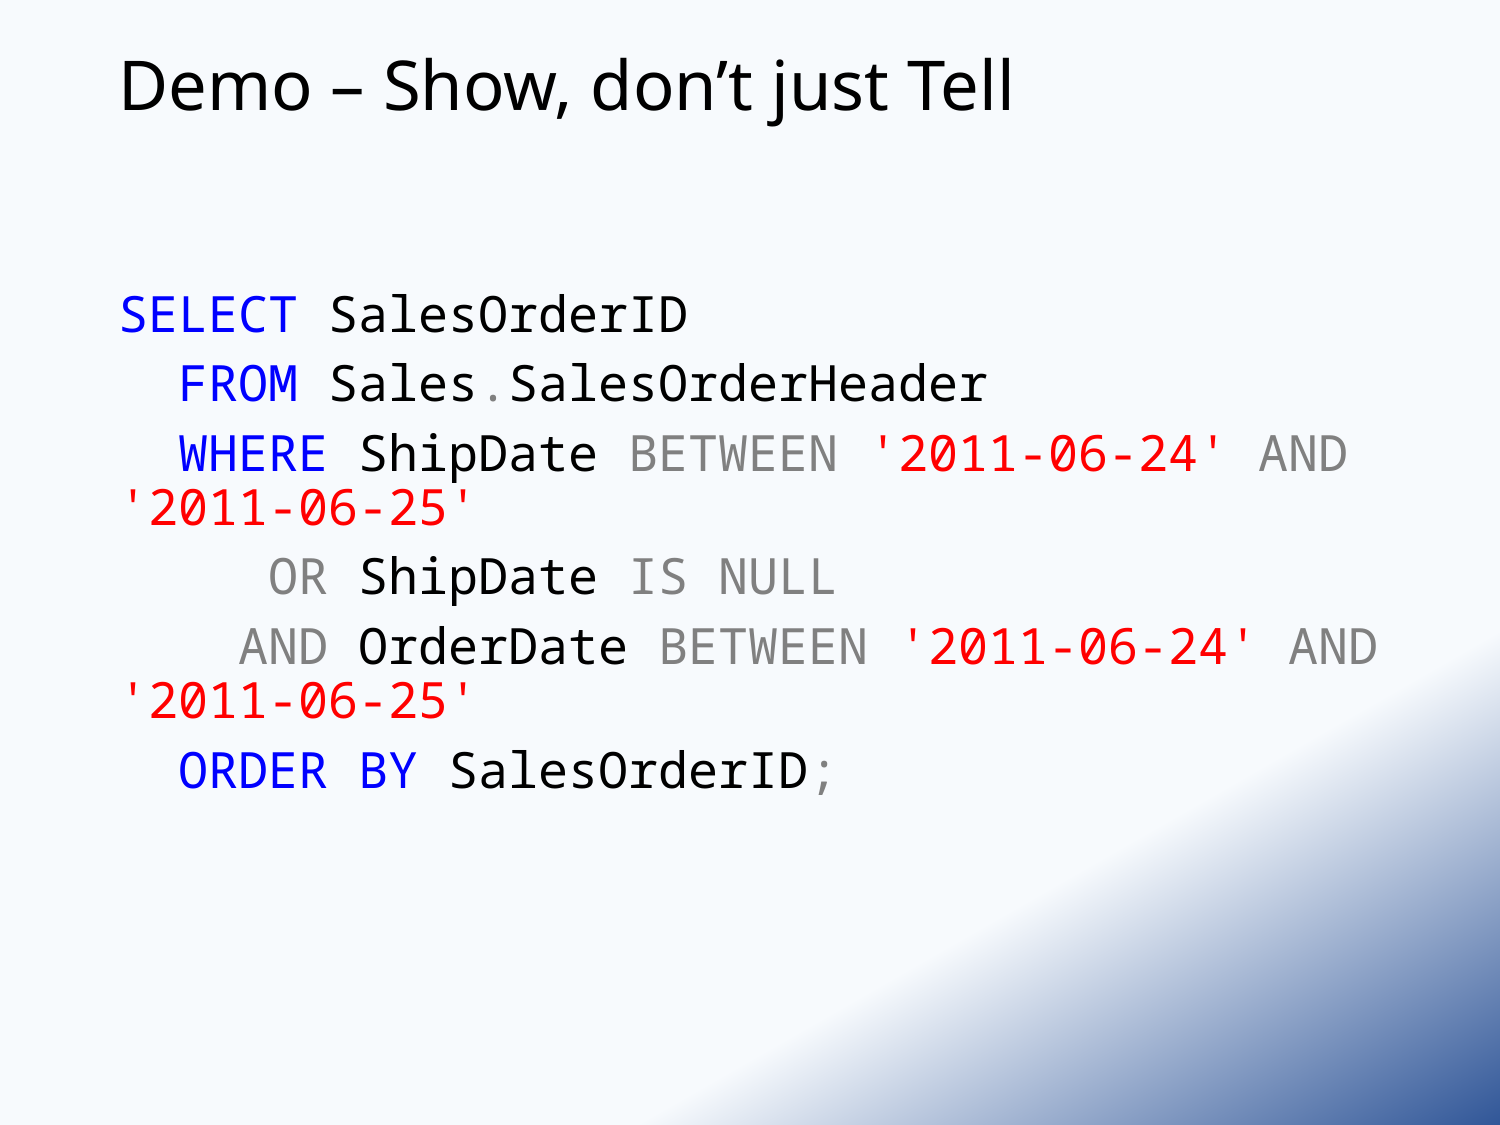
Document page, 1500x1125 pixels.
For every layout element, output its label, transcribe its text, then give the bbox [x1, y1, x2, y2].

title Demo – Show, don’t just Tell [103, 38, 1397, 137]
list SELECT SalesOrderID FROM Sales.SalesOrderHeader WHERE ShipDate BETWEEN '2011-06-24' AND '2011-06-25' OR ShipDate IS NULL AND OrderDate BETWEEN '2011-06-24' AND '2011-06-25' ORDER BY SalesOrderID; [103, 137, 1397, 1014]
